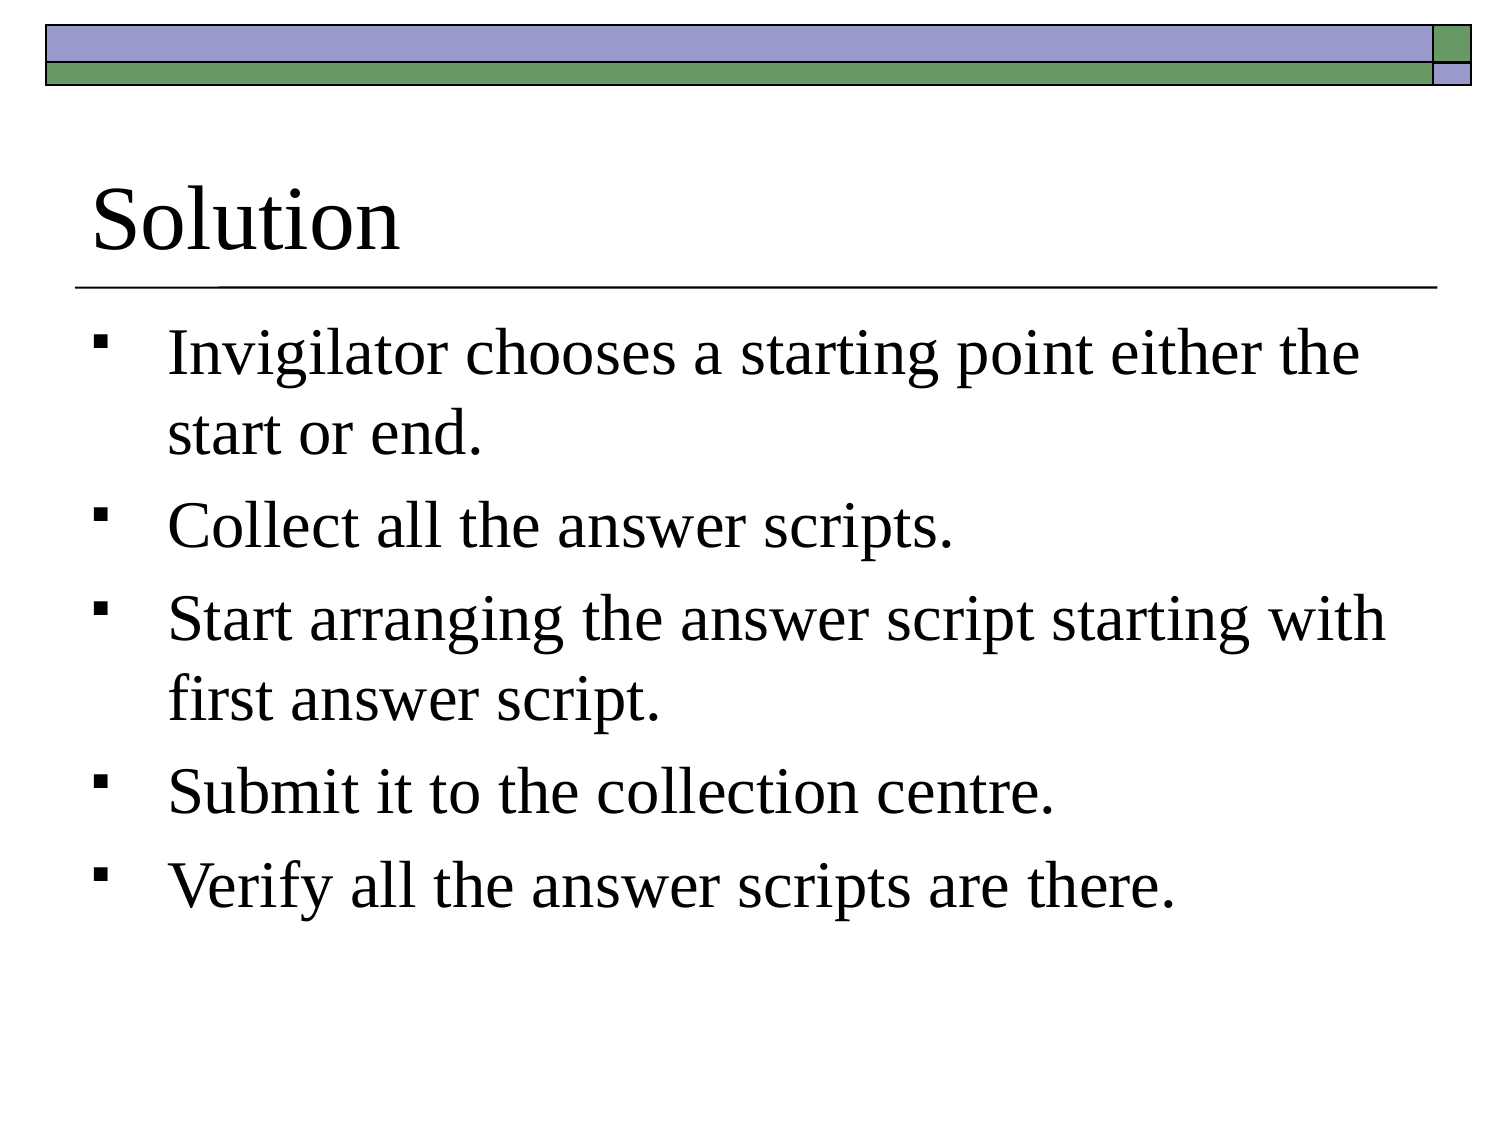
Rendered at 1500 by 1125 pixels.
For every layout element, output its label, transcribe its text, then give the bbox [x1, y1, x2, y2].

list Invigilator chooses a starting point either the start or end. Collect all the answer scripts. Start arranging the answer script starting with first answer script. Submit it to the collection centre. Verify all the answer scripts are there. [74, 299, 1426, 1006]
title Solution [74, 87, 1426, 276]
